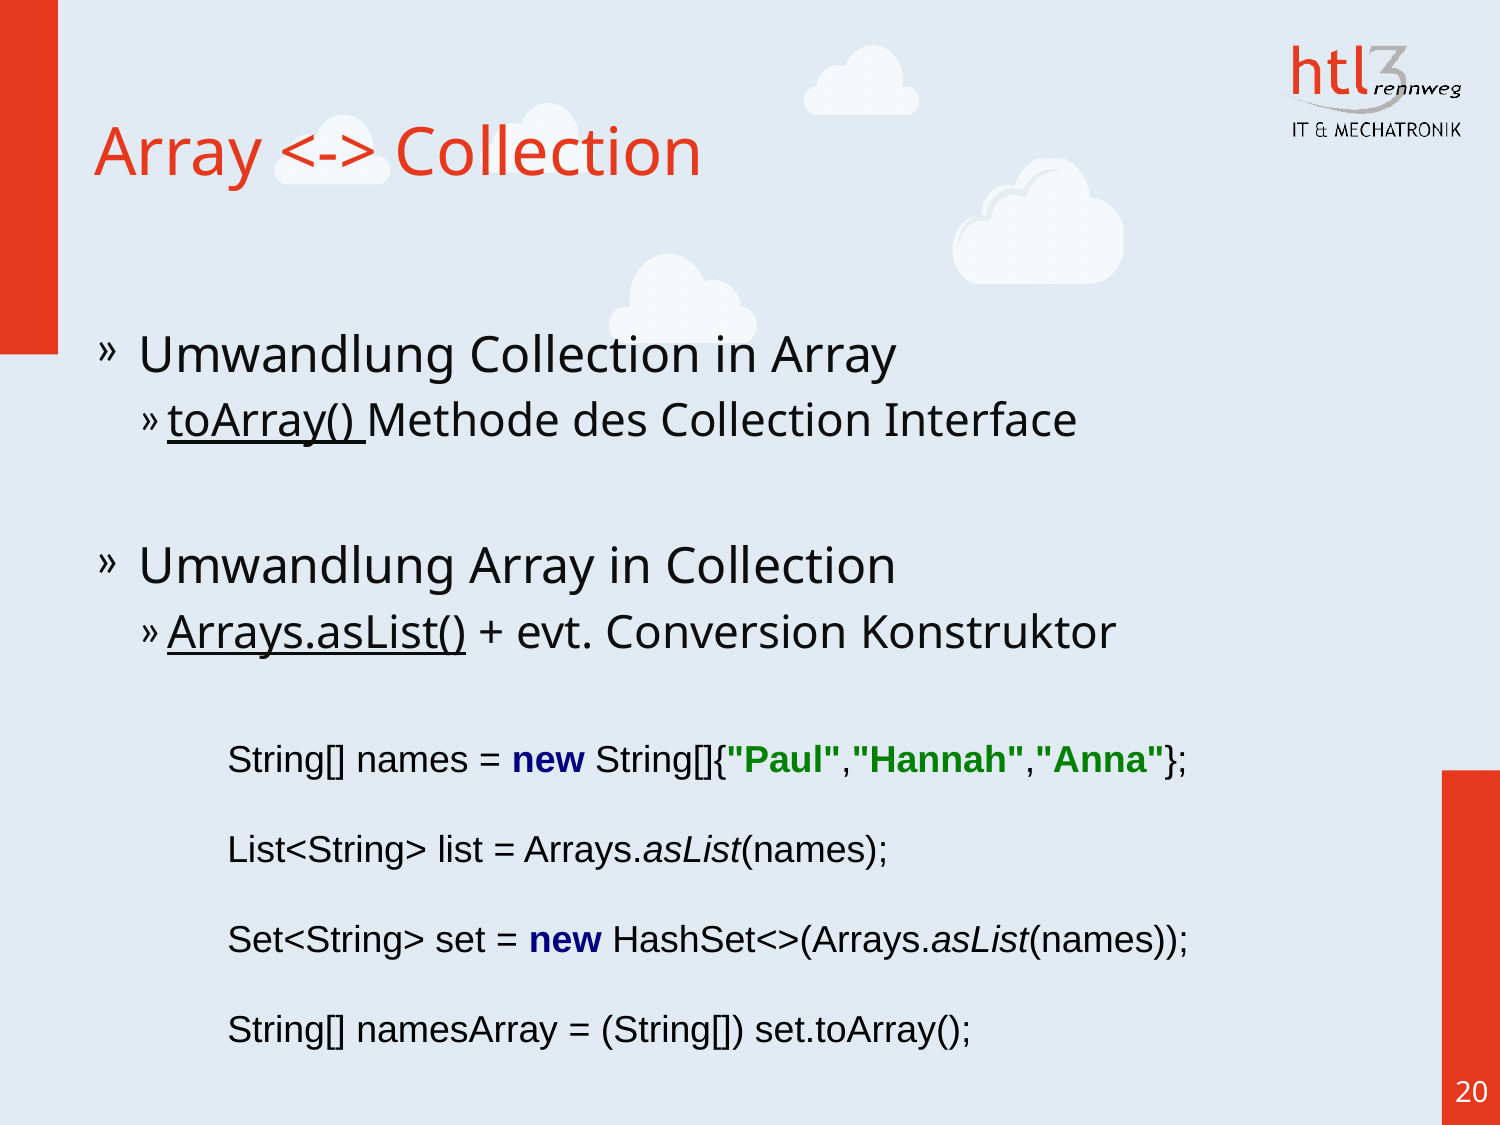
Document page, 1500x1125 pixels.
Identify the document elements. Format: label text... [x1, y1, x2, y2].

list Umwandlung Collection in Array toArray() Methode des Collection Interface Umwandlung Array in Collection Arrays.asList() + evt. Conversion Konstruktor [79, 314, 1459, 1034]
picture [0, 0, 1500, 1125]
title Array <-> Collection [79, 101, 1282, 197]
text_box String[] names = new String[]{"Paul","Hannah","Anna"}; List<String> list = Arrays.asList(names); Set<String> set = new HashSet<>(Arrays.asList(names)); String[] namesArray = (String[]) set.toArray(); [212, 727, 1288, 1058]
